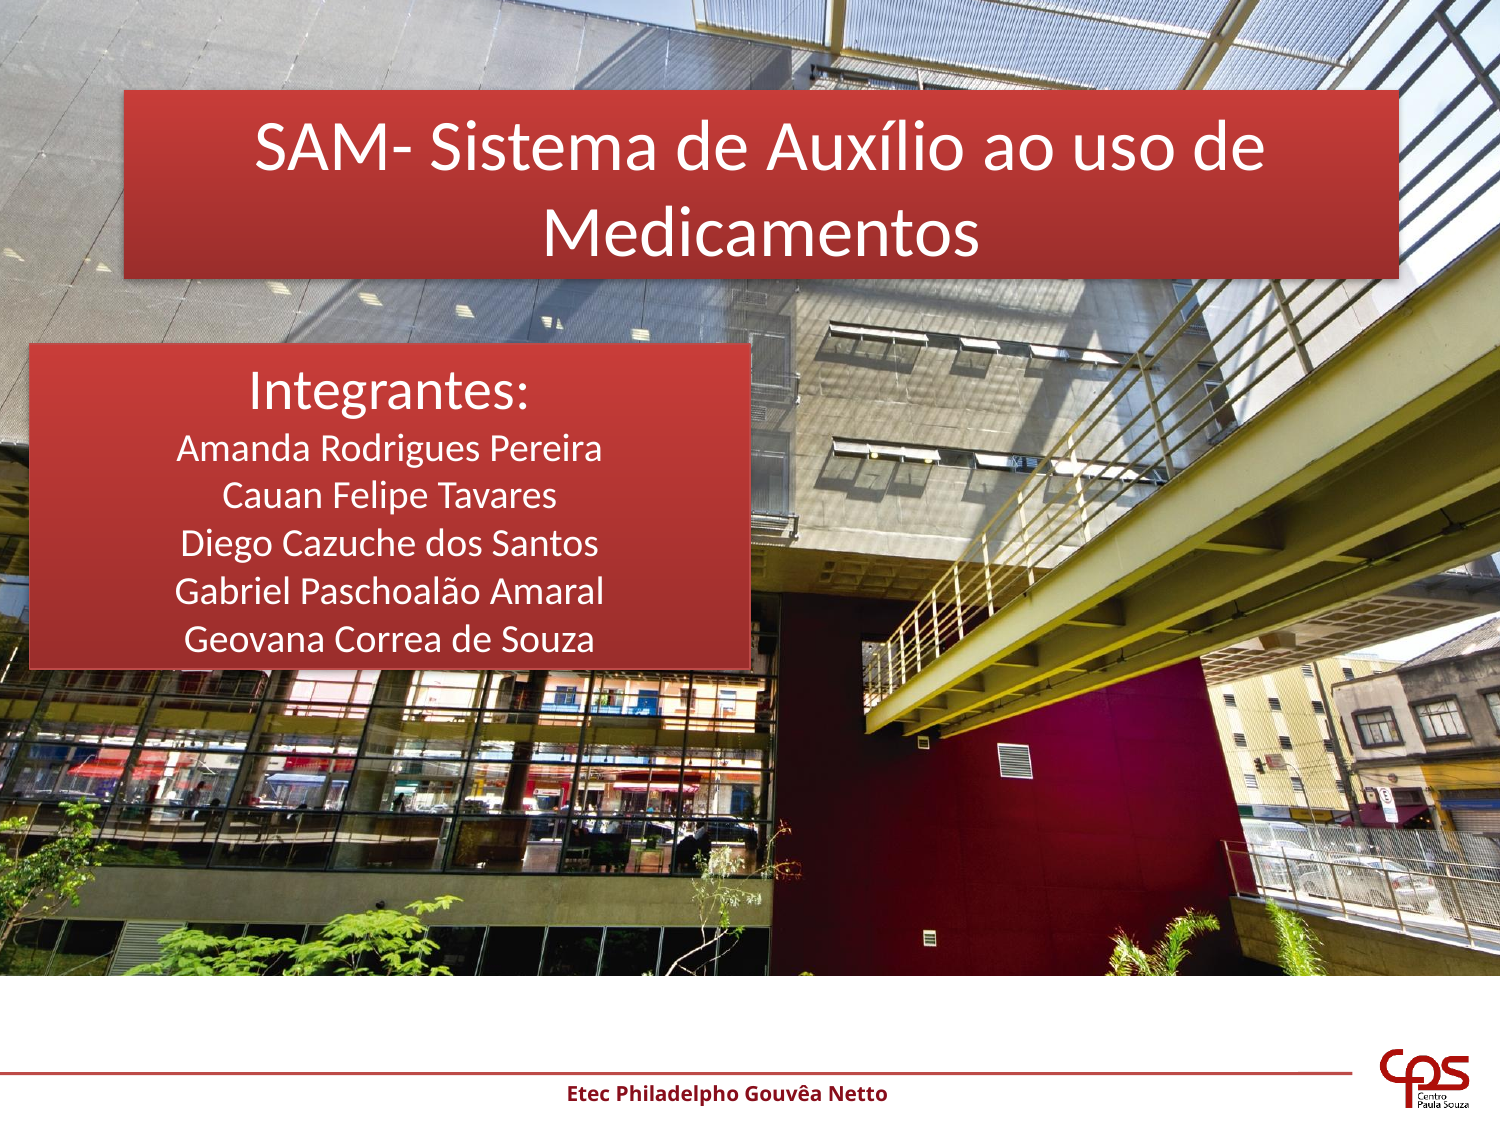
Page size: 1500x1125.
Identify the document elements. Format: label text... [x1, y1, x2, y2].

text_box Etec Philadelpho Gouvêa Netto [480, 1082, 975, 1114]
picture [0, 0, 1500, 977]
picture [1352, 1025, 1475, 1122]
